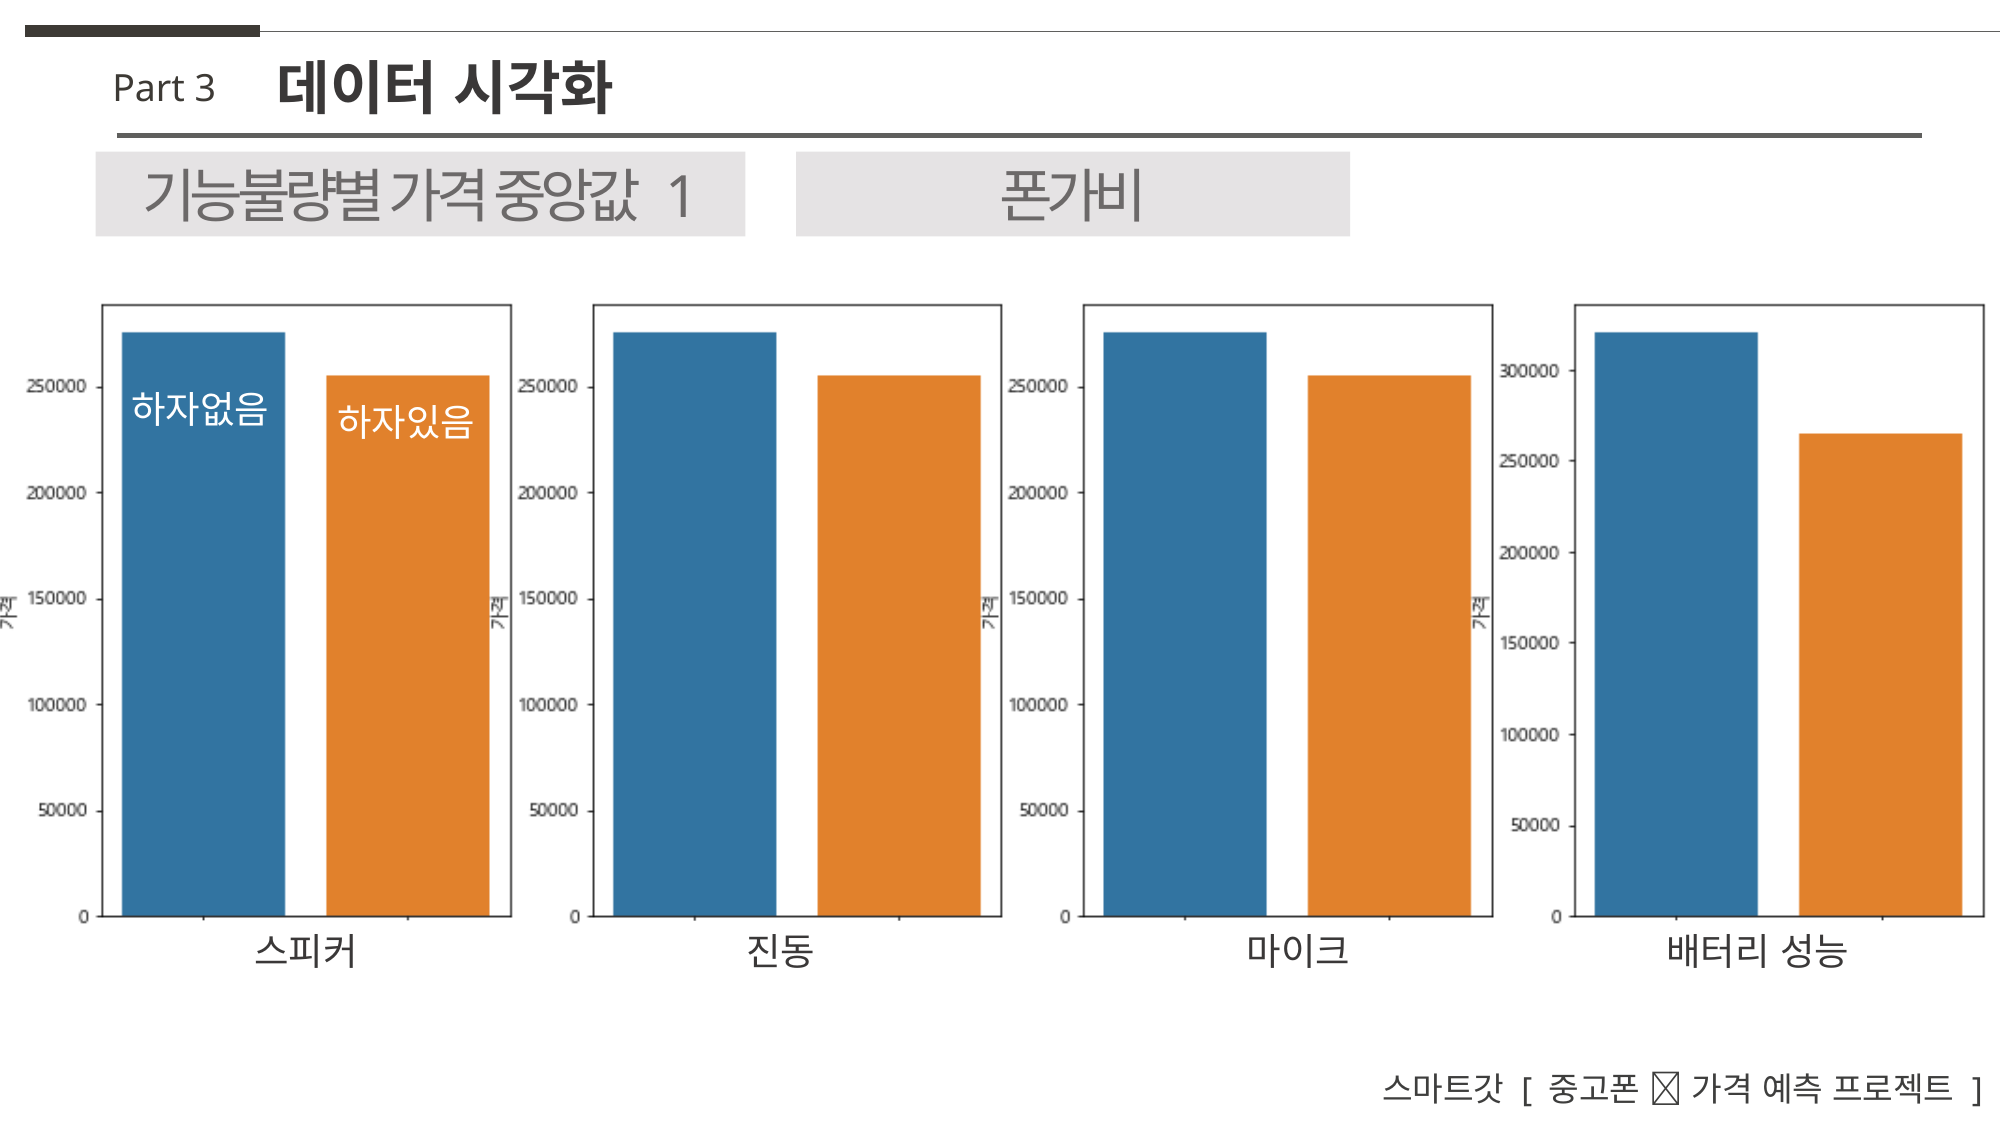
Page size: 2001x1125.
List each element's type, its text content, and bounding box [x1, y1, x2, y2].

text_box 기능불량별 가격 중앙값 1 [95, 151, 746, 237]
text_box 폰가비 [796, 151, 1351, 237]
text_box Part 3 [97, 56, 189, 117]
text_box 스마트갓 [ 중고폰 📱 가격 예측 프로젝트 ] [1330, 1061, 1998, 1116]
text_box 데이터 시각화 [189, 44, 701, 129]
picture [0, 292, 1990, 981]
